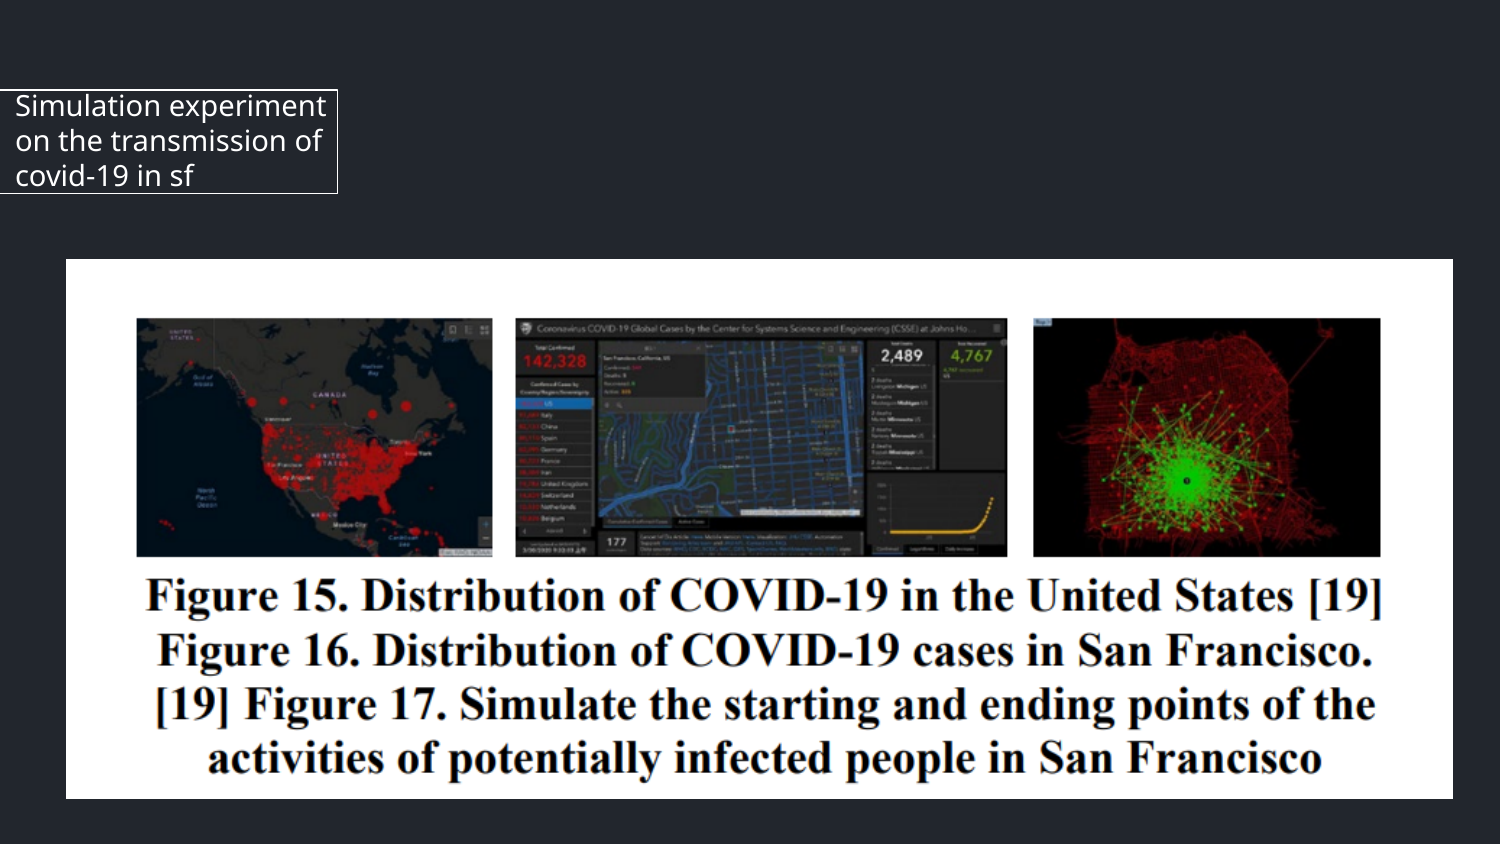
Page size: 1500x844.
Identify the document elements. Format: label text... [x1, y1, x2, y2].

title Simulation experiment on the transmission of covid-19 in sf [0, 62, 359, 218]
picture [66, 258, 1453, 799]
